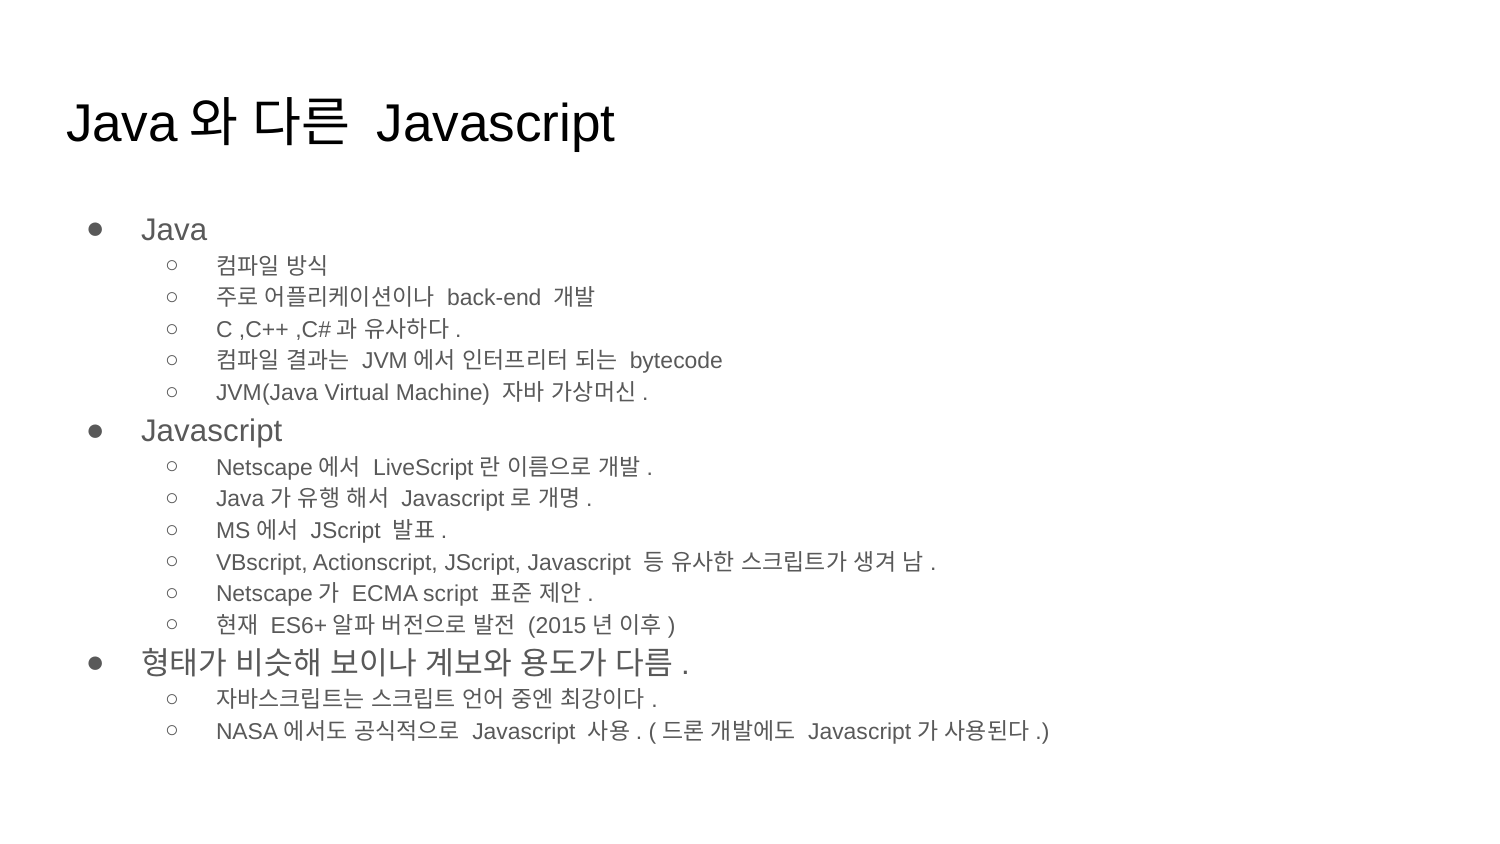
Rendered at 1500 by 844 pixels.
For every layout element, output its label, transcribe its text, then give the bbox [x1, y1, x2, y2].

title Java와 다른 Javascript [51, 72, 1449, 167]
list Java 컴파일 방식 주로 어플리케이션이나 back-end 개발 C ,C++ ,C#과 유사하다. 컴파일 결과는 JVM에서 인터프리터 되는 bytecode JVM(Java Virtual Machine) 자바 가상머신. Javascript Netscape에서 LiveScript란 이름으로 개발. Java가 유행 해서 Javascript로 개명. MS에서 JScript 발표. VBscript, Actionscript, JScript, Javascript 등 유사한 스크립트가 생겨 남. Netscape가 ECMA script 표준 제안. 현재 ES6+알파 버전으로 발전 (2015년 이후) 형태가 비슷해 보이나 계보와 용도가 다름. 자바스크립트는 스크립트 언어 중엔 최강이다. NASA에서도 공식적으로 Javascript 사용. (드론 개발에도 Javascript가 사용된다.) [51, 189, 1449, 807]
